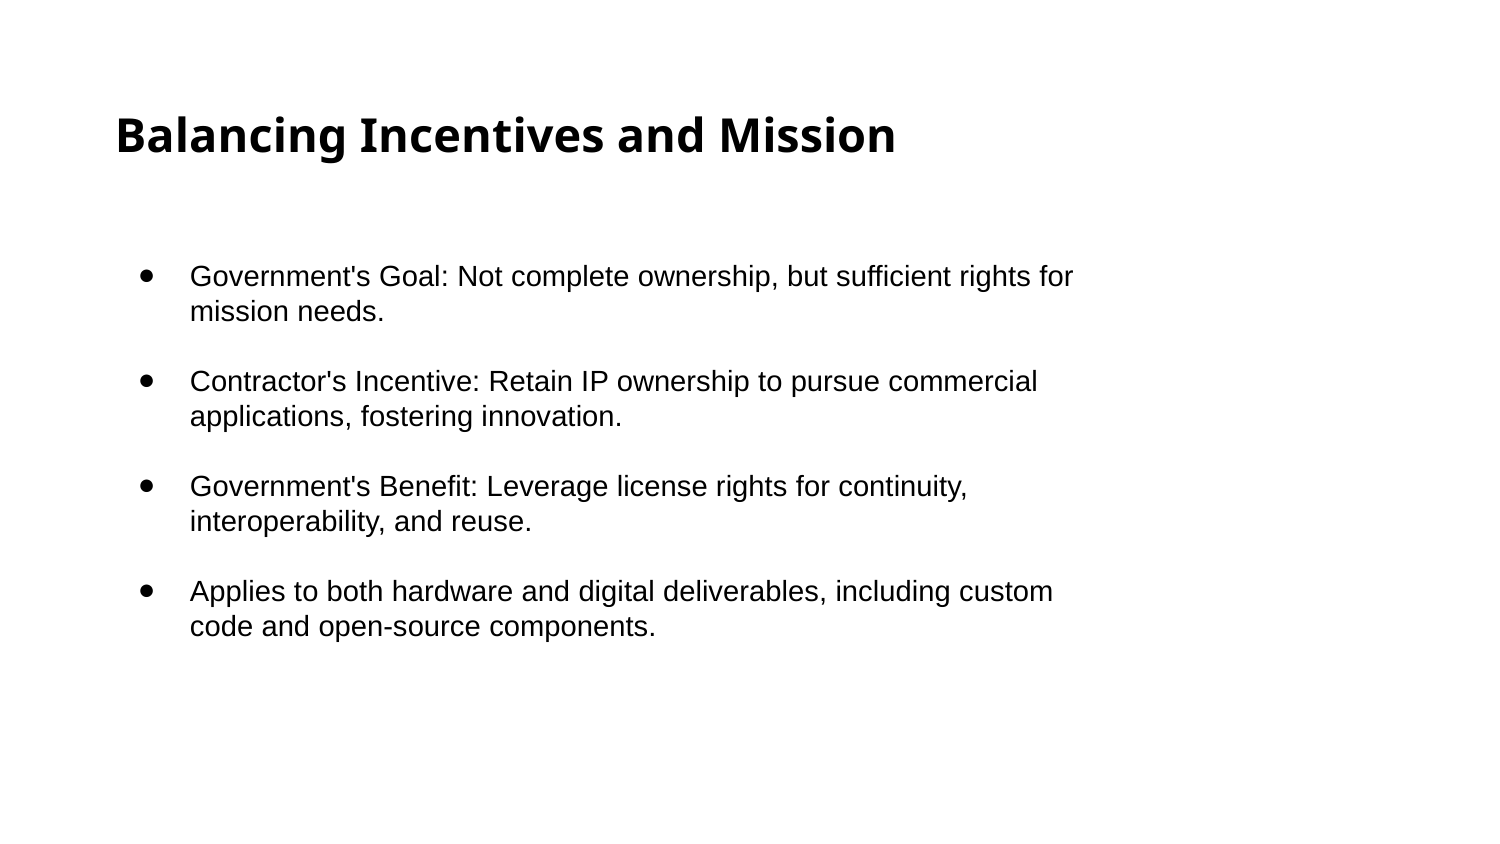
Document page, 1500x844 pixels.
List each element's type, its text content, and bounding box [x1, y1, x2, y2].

title Balancing Incentives and Mission [99, 99, 1049, 157]
text_box Government's Goal: Not complete ownership, but sufficient rights for mission needs. Contractor's Incentive: Retain IP ownership to pursue commercial applications, fostering innovation. Government's Benefit: Leverage license rights for continuity, interoperability, and reuse. Applies to both hardware and digital deliverables, including custom code and open-source components. [99, 242, 1127, 657]
text_box [99, 157, 655, 213]
